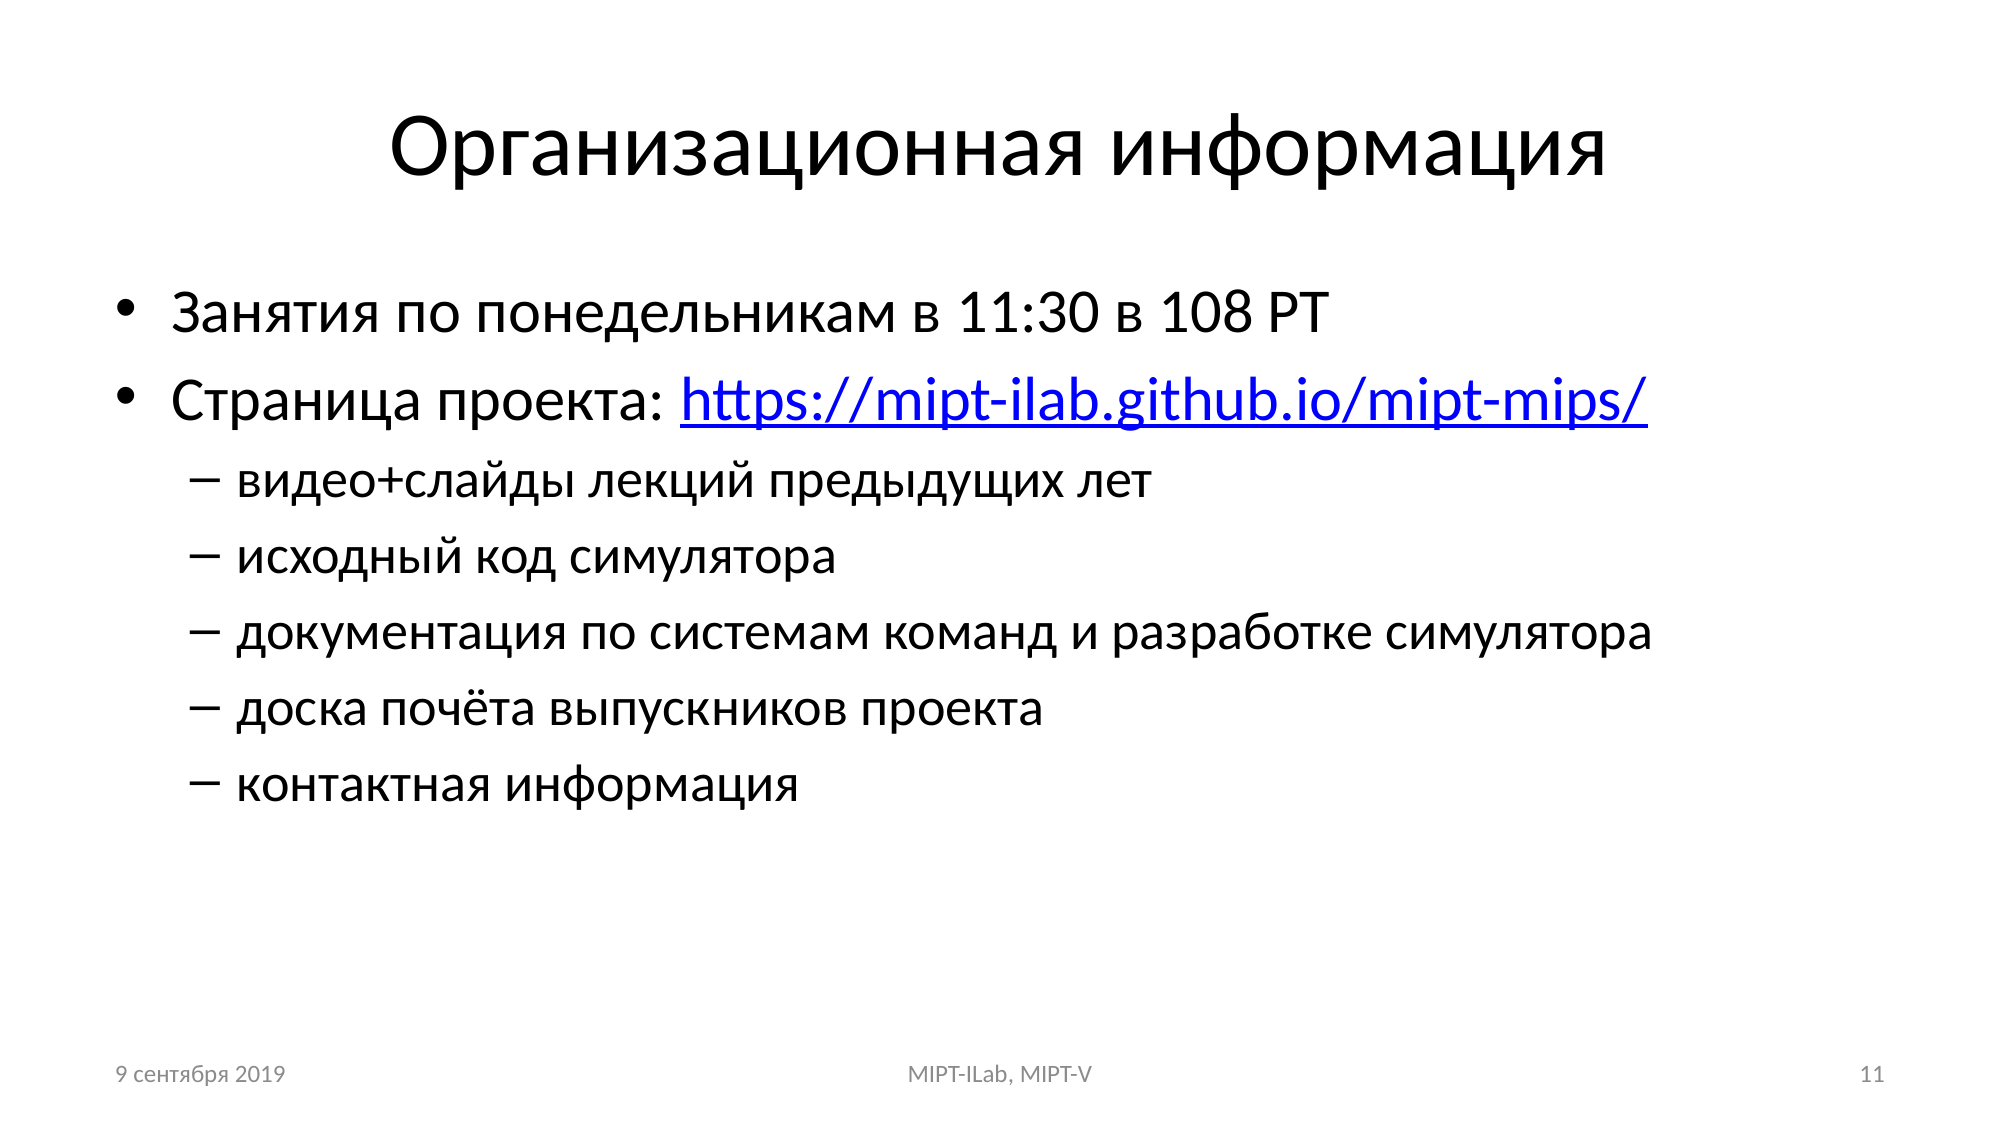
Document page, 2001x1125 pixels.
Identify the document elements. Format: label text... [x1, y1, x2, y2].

slide_number 9 сентября 2019 [99, 1042, 567, 1103]
footer MIPT-ILab, MIPT-V [567, 1042, 1433, 1103]
title Организационная информация [99, 45, 1900, 233]
slide_number 11 [1433, 1042, 1900, 1103]
list Занятия по понедельникам в 11:30 в 108 РТ Страница проекта: https://mipt-ilab.github.io/mipt-mips/ видео+слайды лекций предыдущих лет исходный код симулятора документация по системам команд и разработке симулятора доска почёта выпускников проекта контактная информация [99, 262, 1900, 1005]
